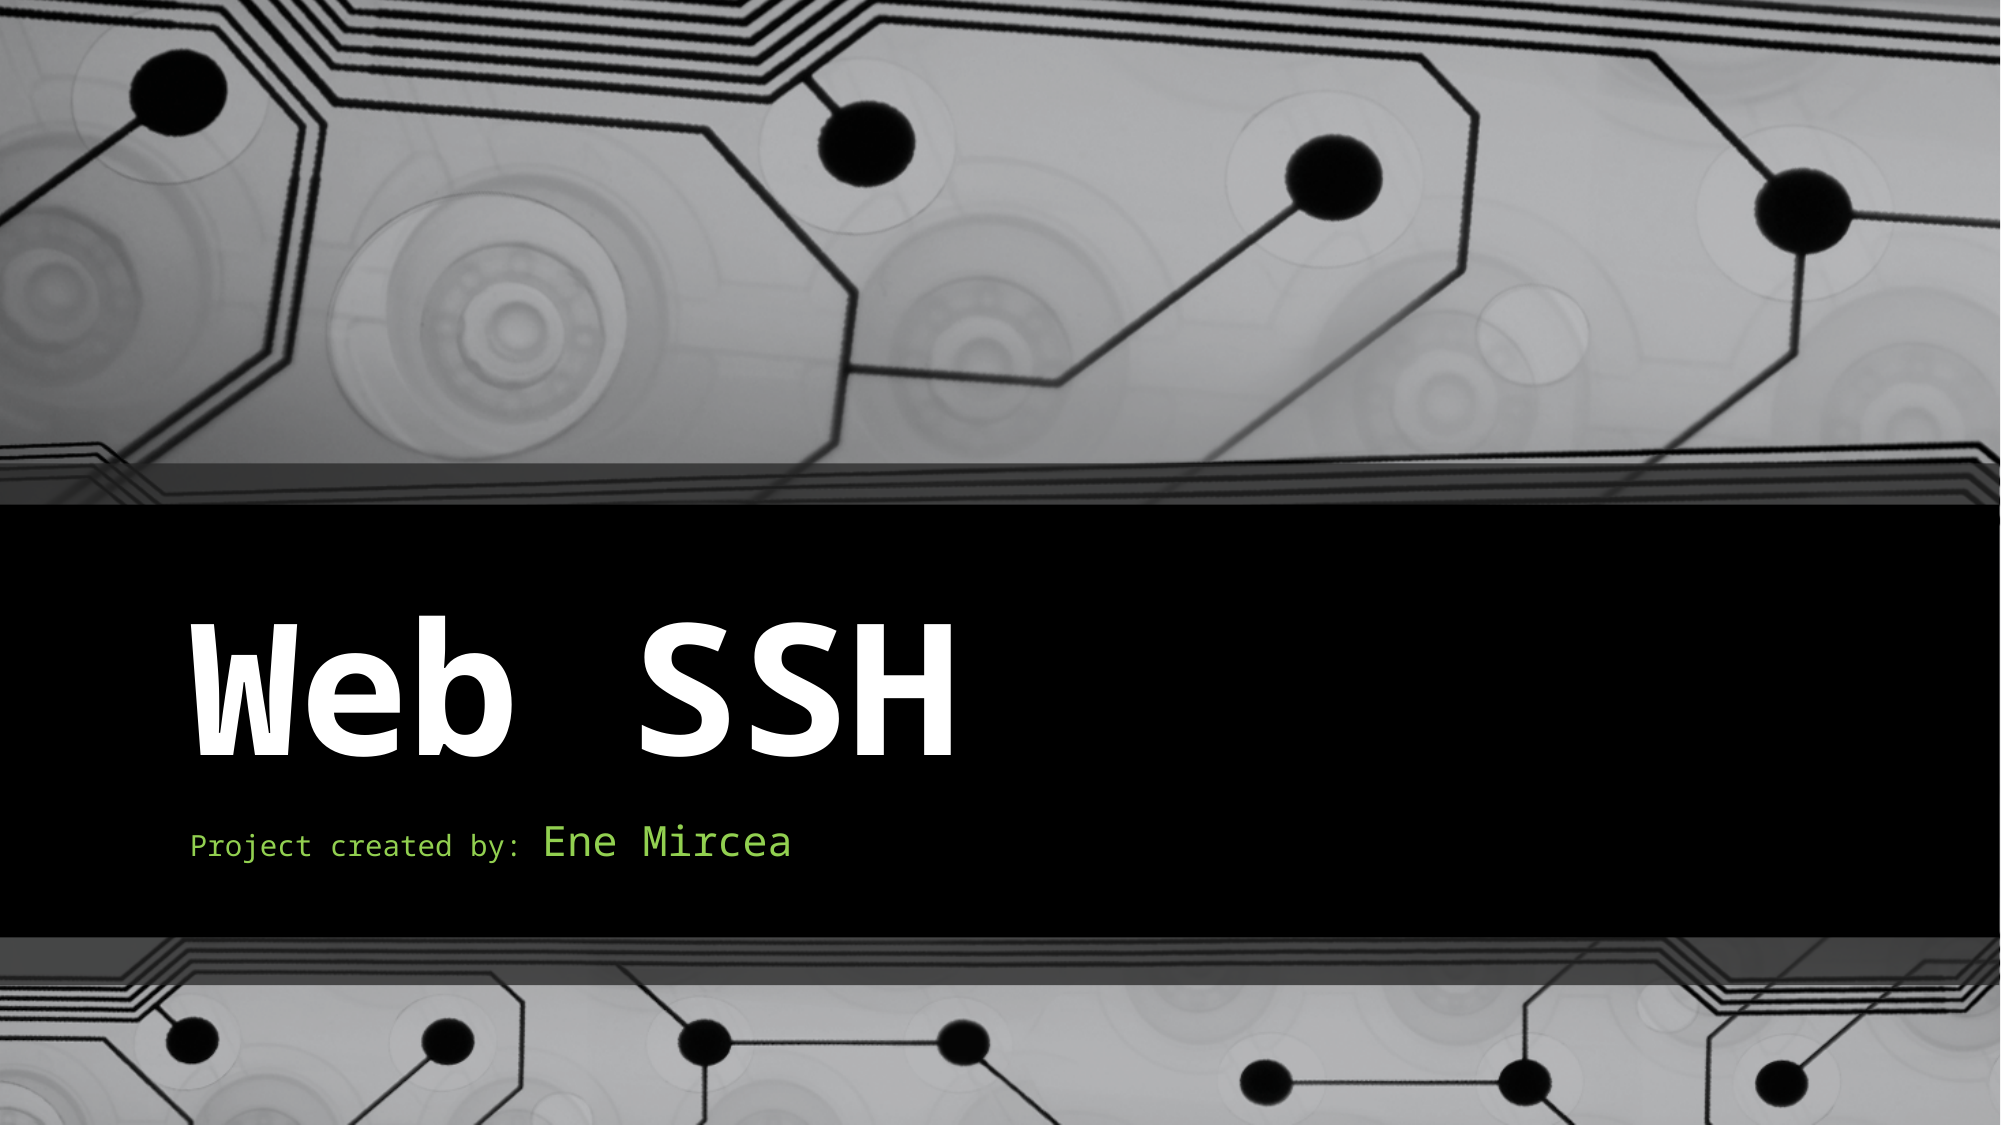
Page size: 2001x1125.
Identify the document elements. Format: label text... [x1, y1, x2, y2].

picture [0, 0, 2001, 1125]
title Web SSH [174, 519, 1825, 798]
subtitle Project created by: Ene Mircea [174, 812, 1825, 925]
